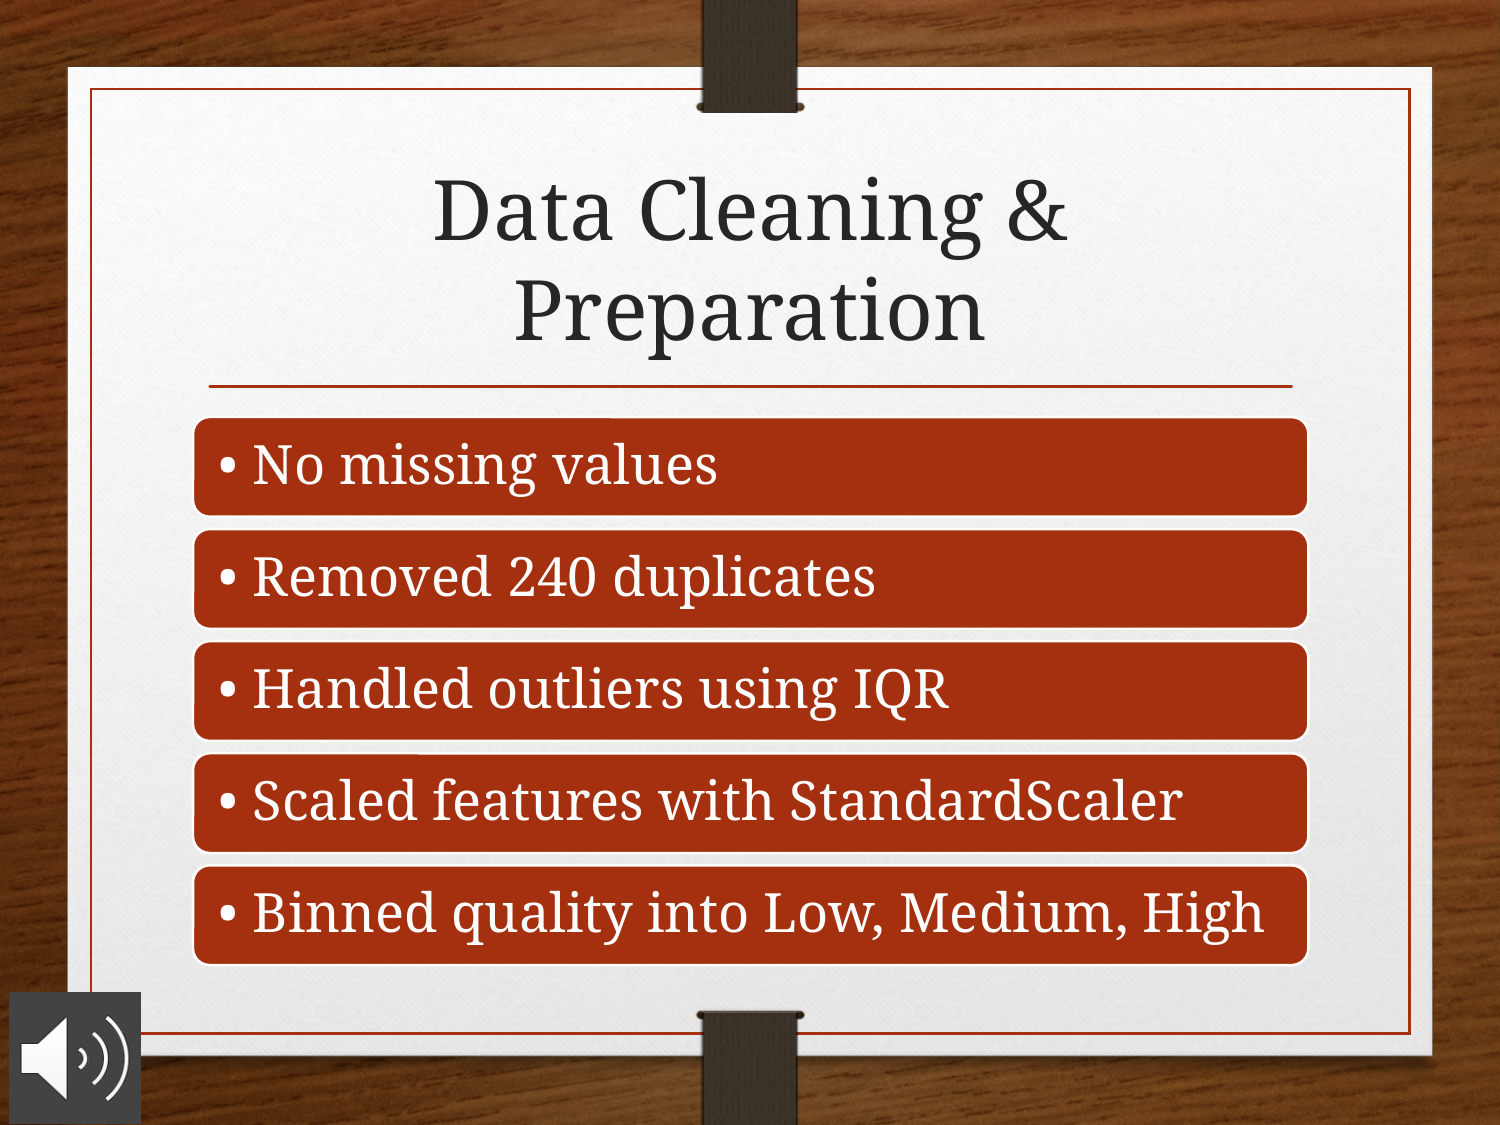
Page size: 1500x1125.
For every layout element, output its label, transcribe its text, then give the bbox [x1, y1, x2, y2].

picture [0, 0, 1500, 1125]
title Data Cleaning & Preparation [193, 150, 1309, 365]
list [192, 408, 1309, 974]
